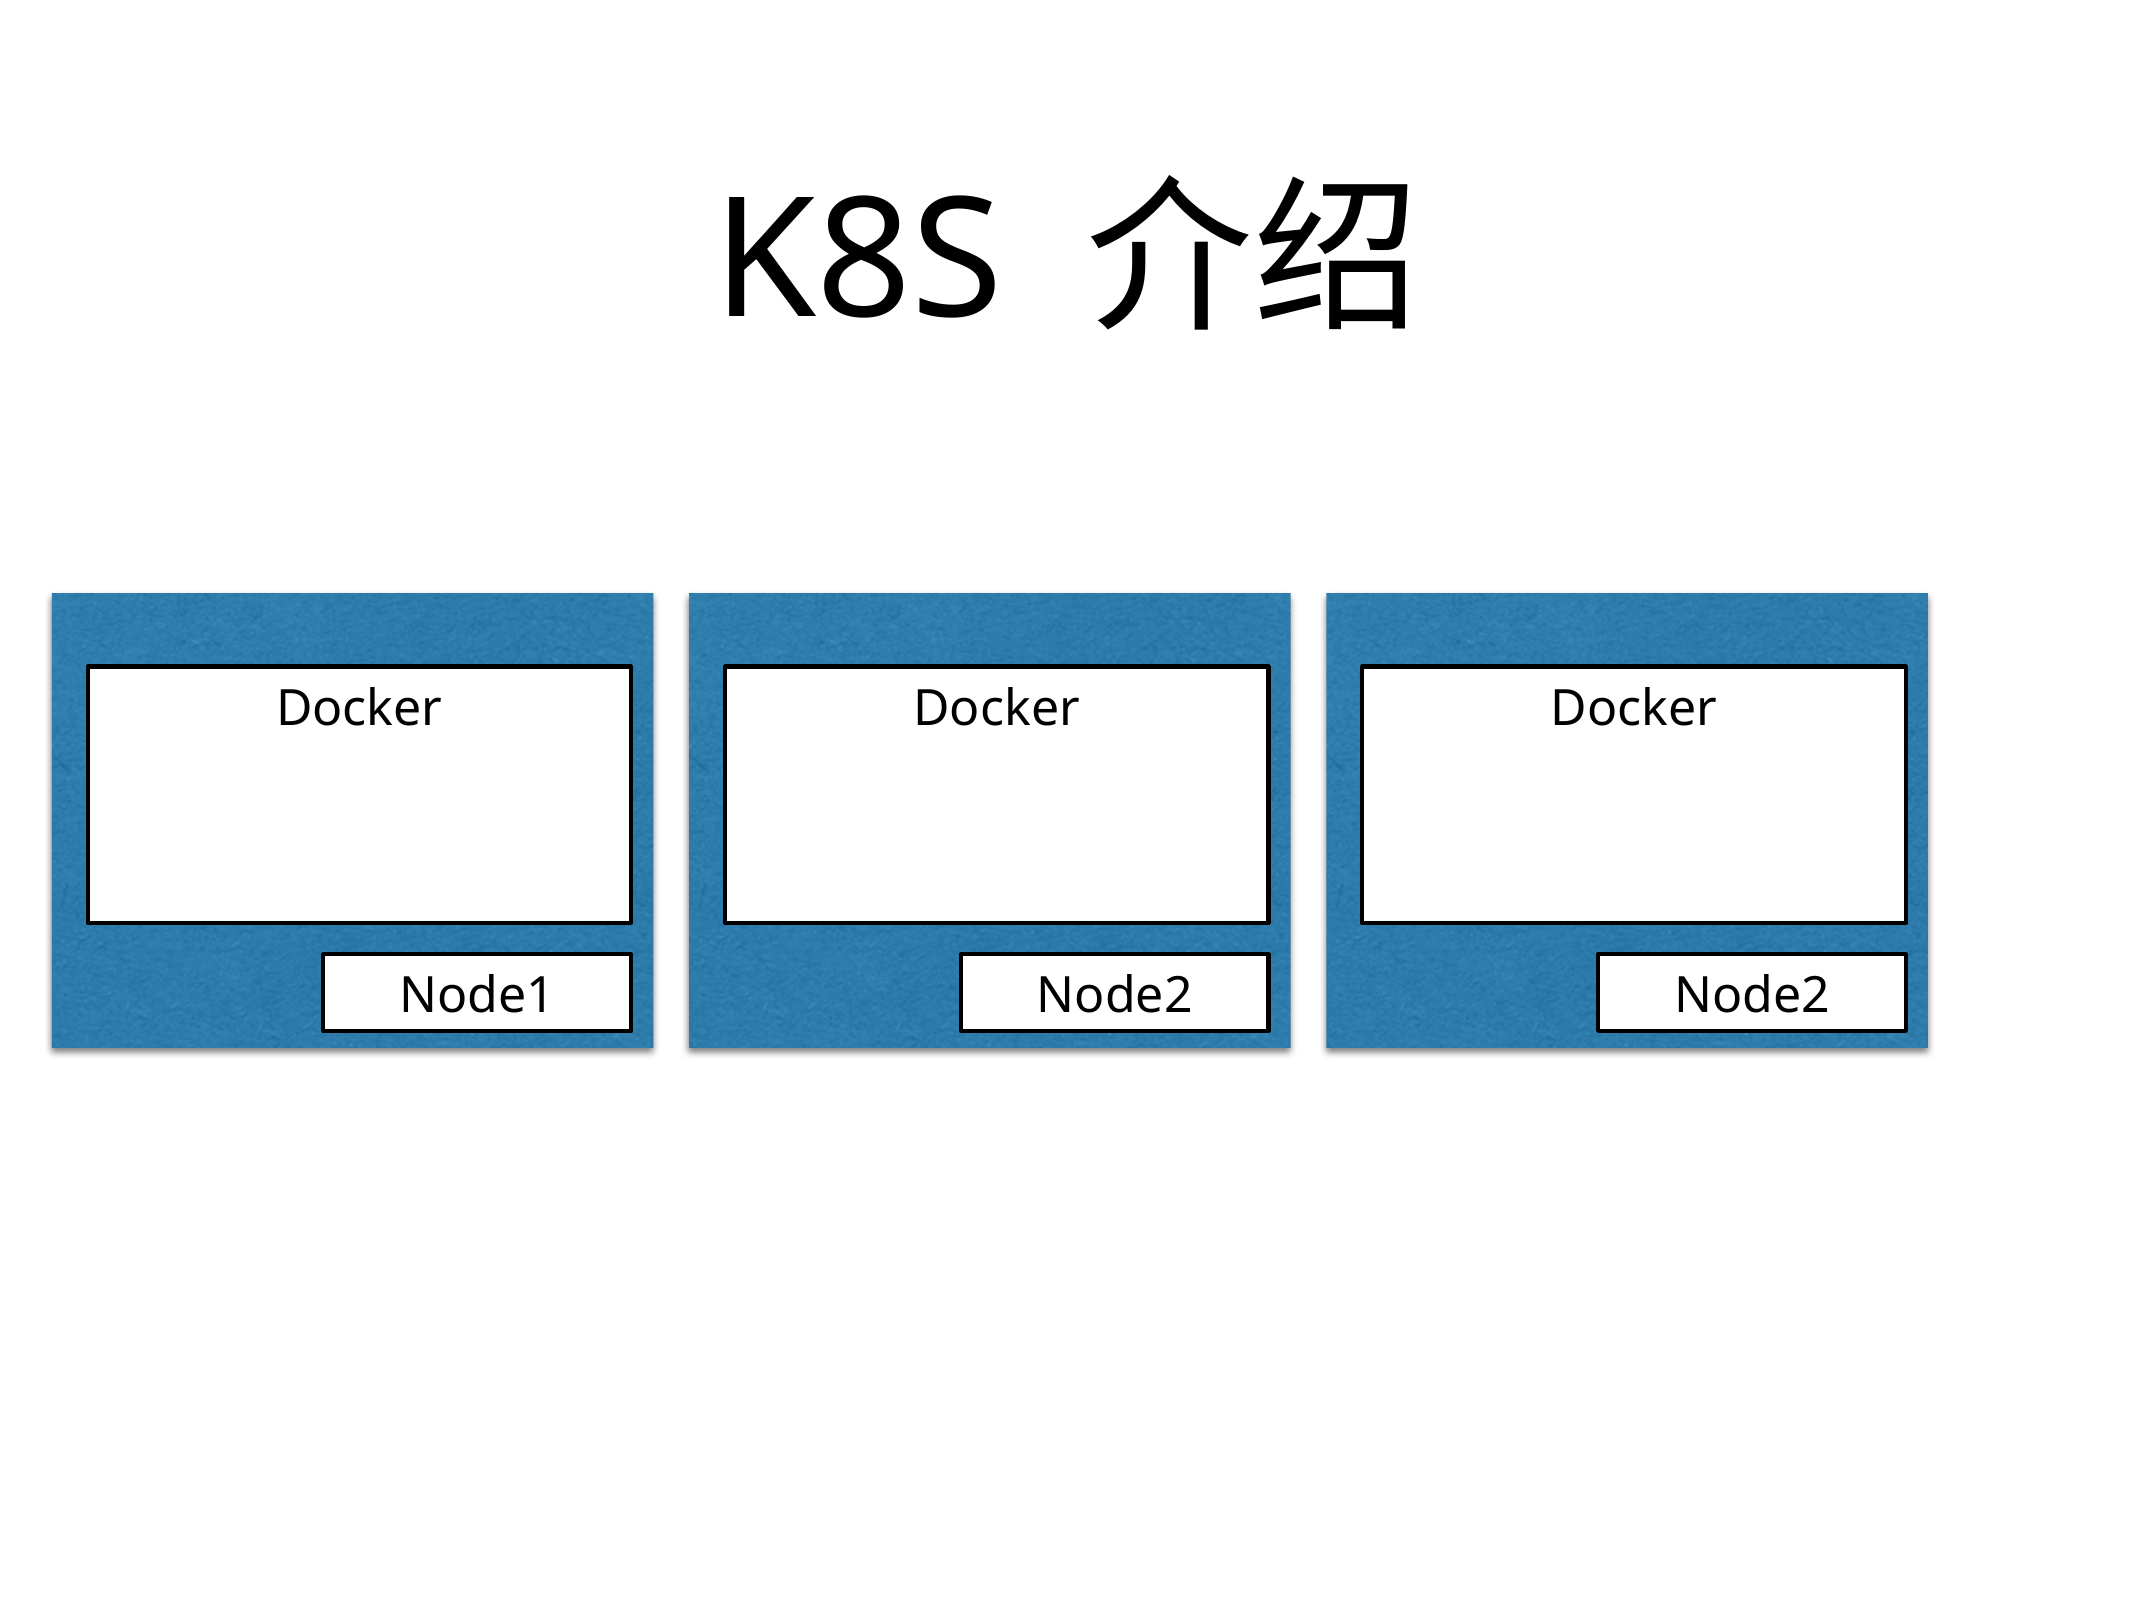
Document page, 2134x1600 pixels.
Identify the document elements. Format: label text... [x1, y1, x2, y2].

text_box [689, 593, 1291, 1048]
text_box Node2 [1596, 952, 1908, 1033]
text_box Docker cker [1360, 664, 1908, 925]
text_box [1326, 593, 1928, 1048]
text_box Docker cker [86, 664, 633, 925]
text_box [51, 593, 654, 1048]
text_box Node2 [959, 952, 1271, 1033]
title K8S 介绍 [155, 72, 1978, 428]
text_box Docker cker [723, 664, 1271, 925]
text_box Node1 [321, 952, 633, 1033]
